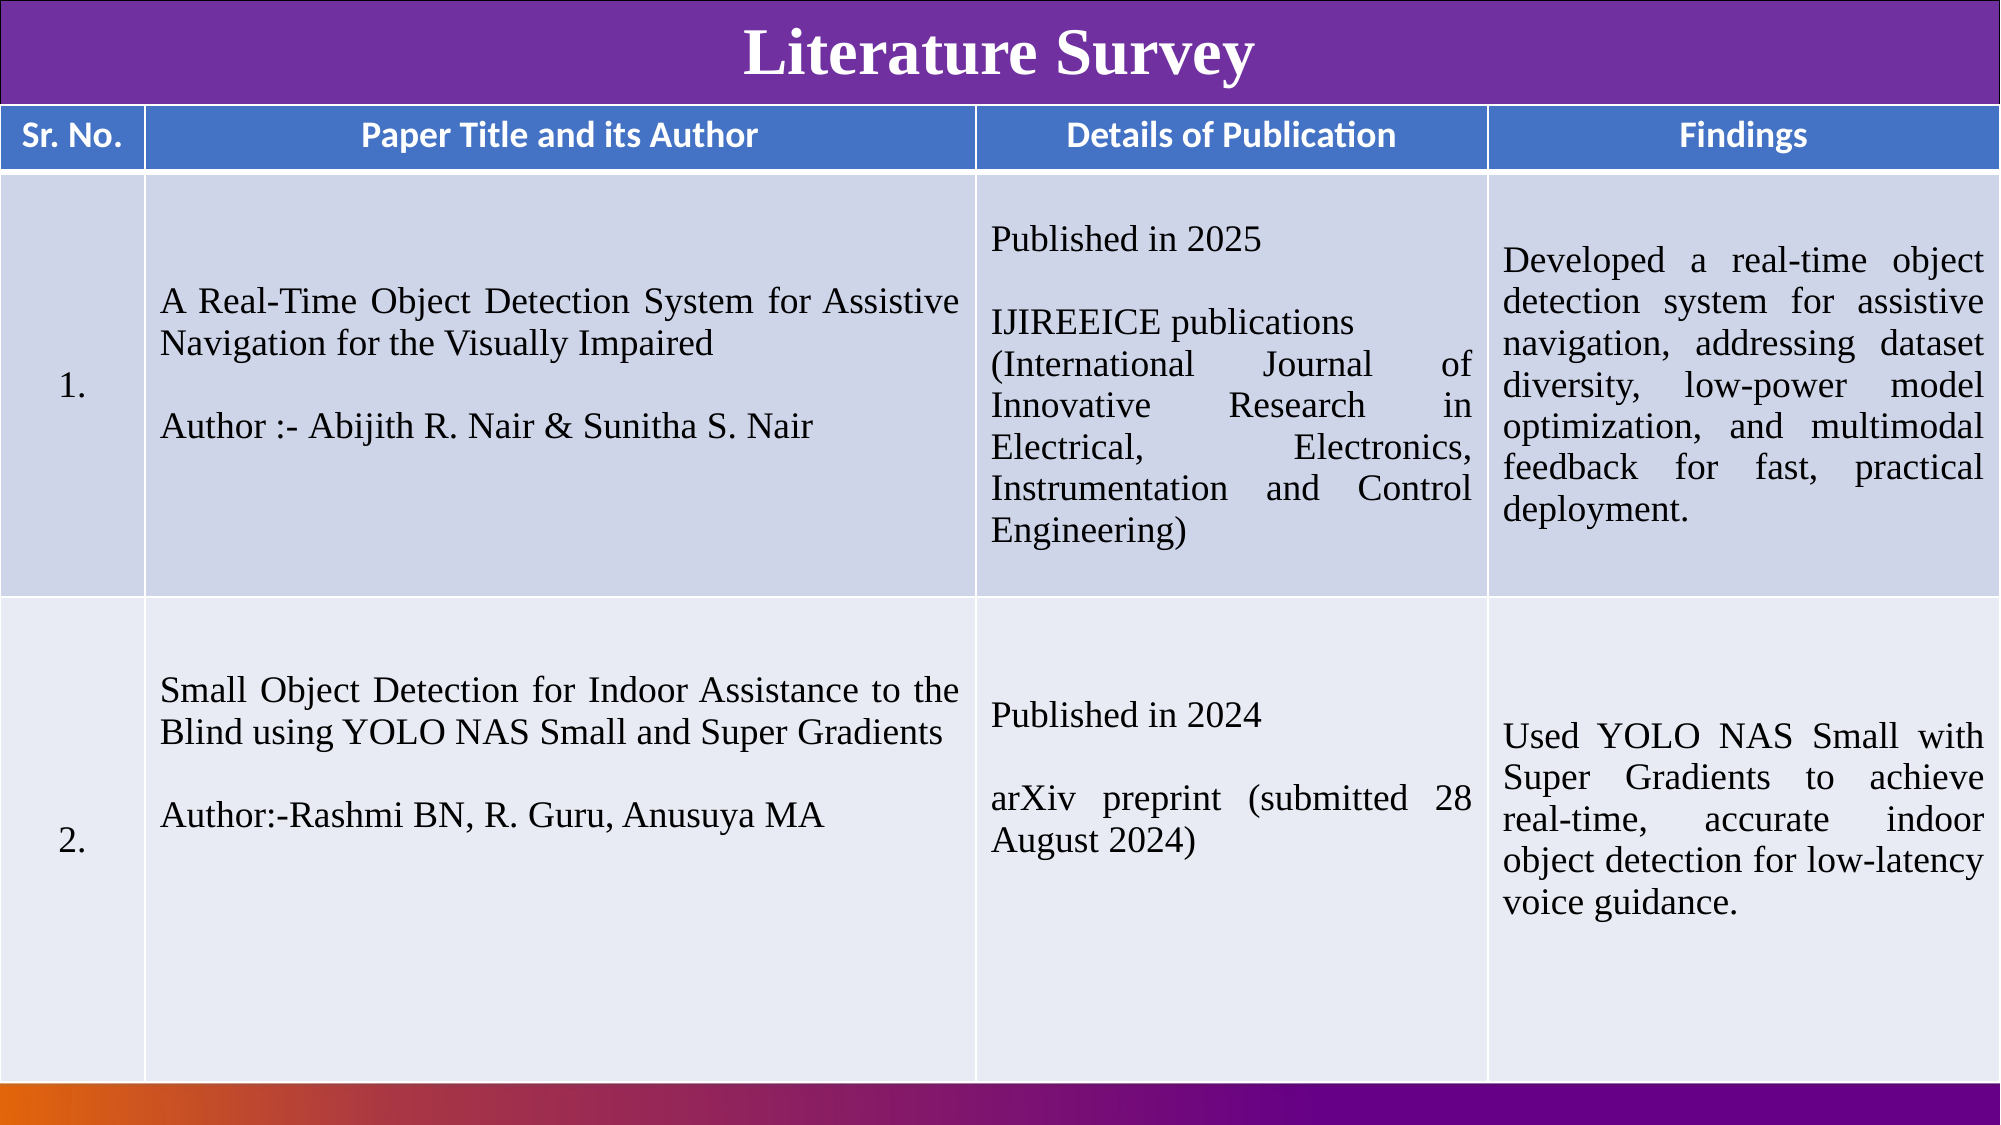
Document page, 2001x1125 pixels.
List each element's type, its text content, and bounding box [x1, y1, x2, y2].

table_cell A Real-Time Object Detection System for Assistive Navigation for the Visually Impaired Author :- Abijith R. Nair & Sunitha S. Nair [146, 175, 975, 596]
table_cell Published in 2025 IJIREEICE publications (International Journal of Innovative Research in Electrical, Electronics, Instrumentation and Control Engineering) [977, 175, 1487, 596]
table_cell Used YOLO NAS Small with Super Gradients to achieve real-time, accurate indoor object detection for low-latency voice guidance. [1489, 598, 1999, 1068]
table_cell Published in 2024 arXiv preprint (submitted 28 August 2024) [977, 598, 1487, 1068]
table_cell 2. [1, 598, 144, 1068]
table_cell Small Object Detection for Indoor Assistance to the Blind using YOLO NAS Small and Super Gradients Author:-Rashmi BN, R. Guru, Anusuya MA [146, 598, 975, 1068]
table_cell Developed a real-time object detection system for assistive navigation, addressing dataset diversity, low-power model optimization, and multimodal feedback for fast, practical deployment. [1489, 175, 1999, 596]
table_cell 1. [1, 175, 144, 596]
table_header Findings [1489, 106, 1999, 169]
table_header Paper Title and its Author [146, 106, 975, 169]
table_header Details of Publication [977, 106, 1487, 169]
table_header Sr. No. [1, 106, 144, 169]
text_box Literature Survey [0, 0, 2000, 104]
picture [0, 1068, 2000, 1125]
